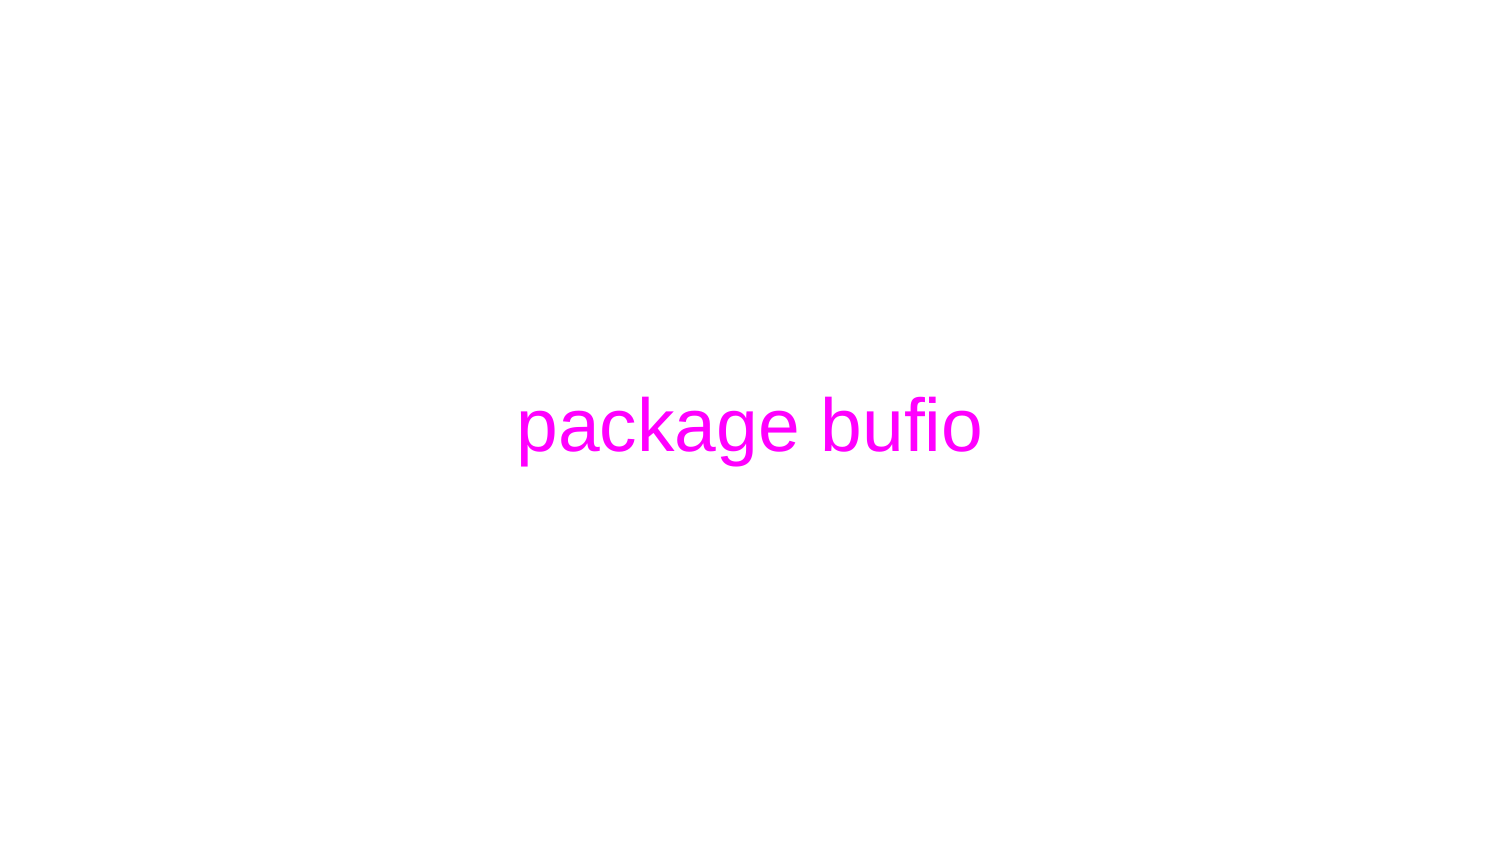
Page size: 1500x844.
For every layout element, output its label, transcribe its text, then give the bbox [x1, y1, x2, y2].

title package bufio [51, 352, 1449, 491]
